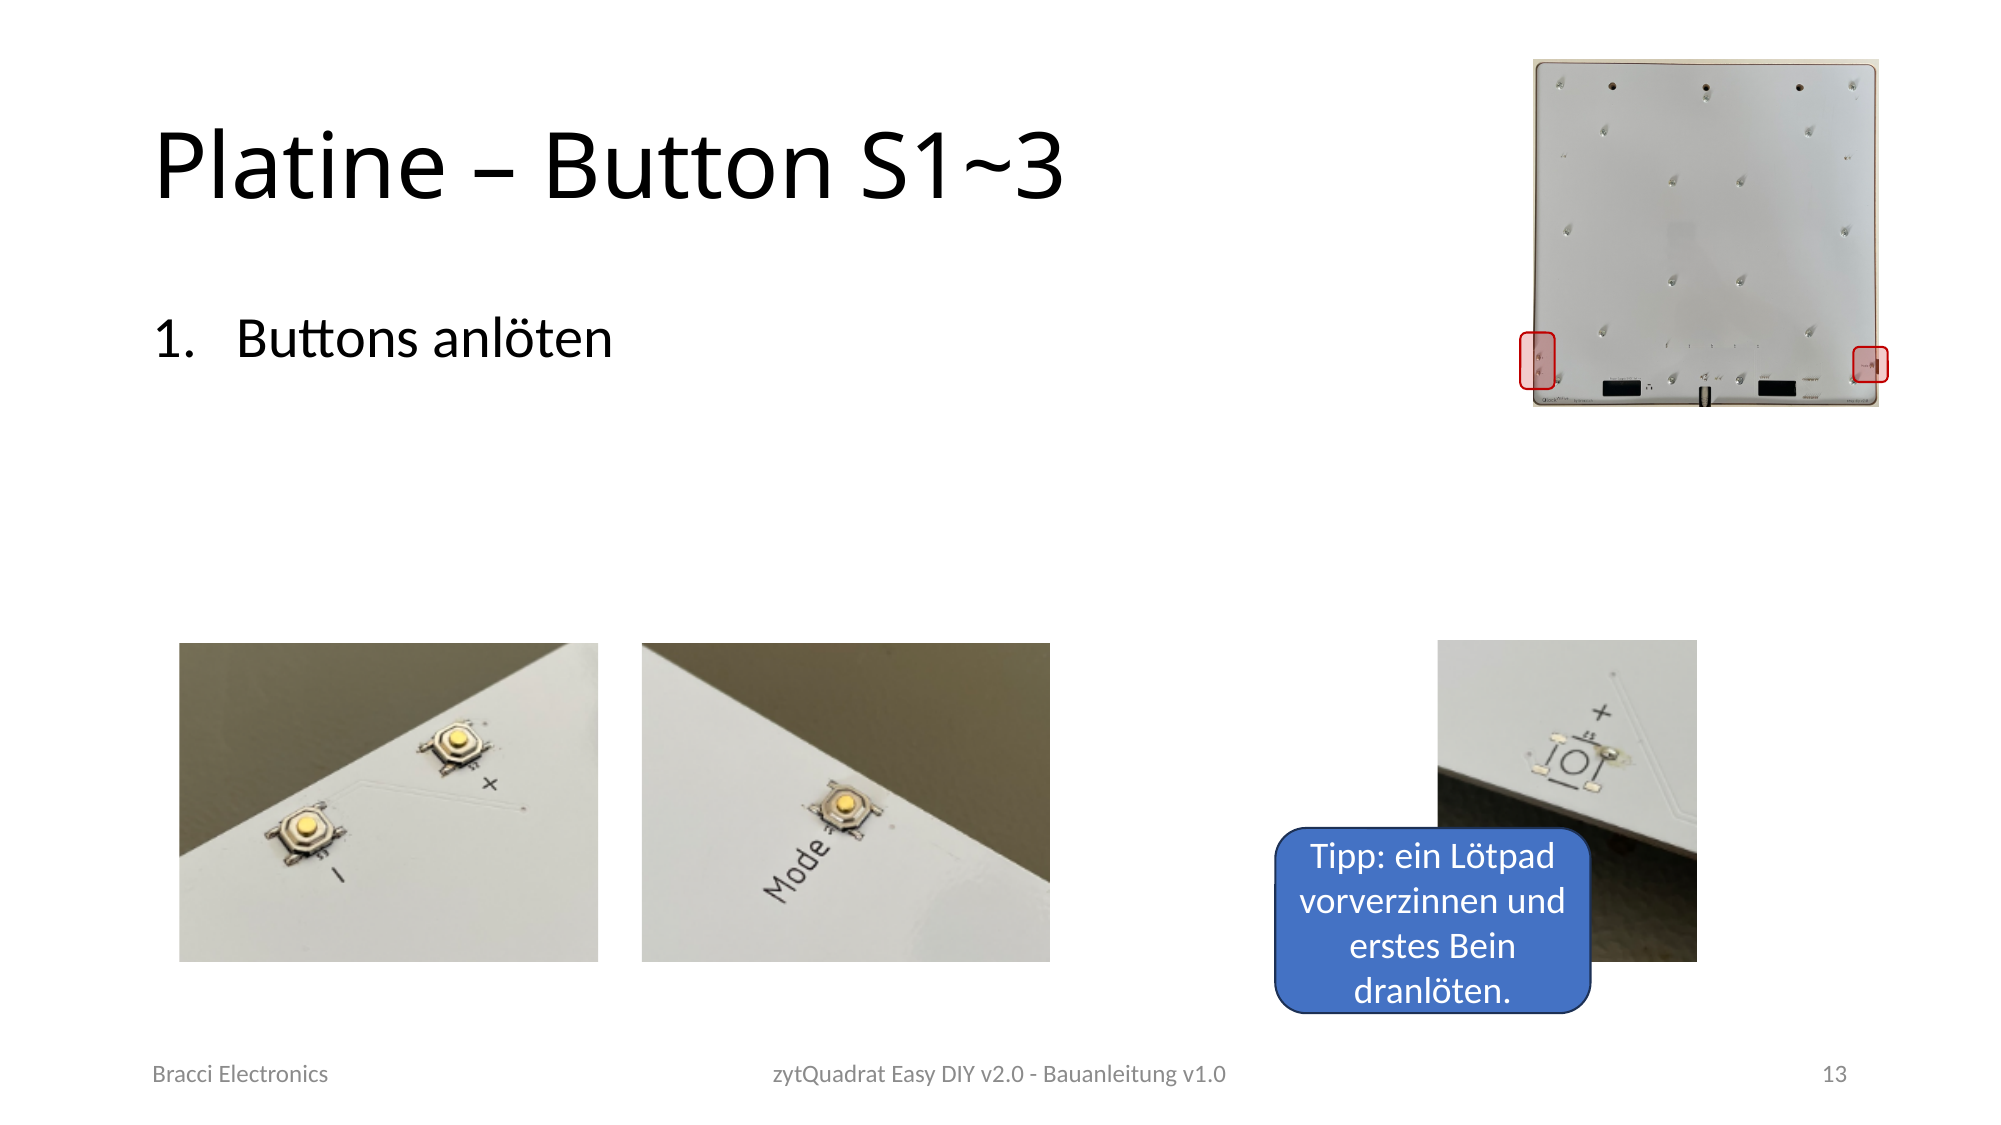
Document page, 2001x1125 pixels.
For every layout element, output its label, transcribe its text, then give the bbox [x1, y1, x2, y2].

picture [1533, 59, 1879, 407]
picture [179, 642, 599, 962]
title Platine – Button S1~3 [137, 59, 1533, 278]
list Buttons anlöten [137, 299, 1863, 1014]
footer zytQuadrat Easy DIY v2.0 - Bauanleitung v1.0 [662, 1042, 1338, 1103]
picture [641, 643, 1050, 962]
text_box Tipp: ein Lötpad vorverzinnen und erstes Bein dranlöten. [1274, 826, 1592, 1015]
slide_number Bracci Electronics [137, 1042, 588, 1103]
picture [1437, 640, 1697, 962]
slide_number 13 [1412, 1042, 1863, 1103]
text_box [1879, 345, 1889, 384]
text_box [1519, 331, 1533, 391]
